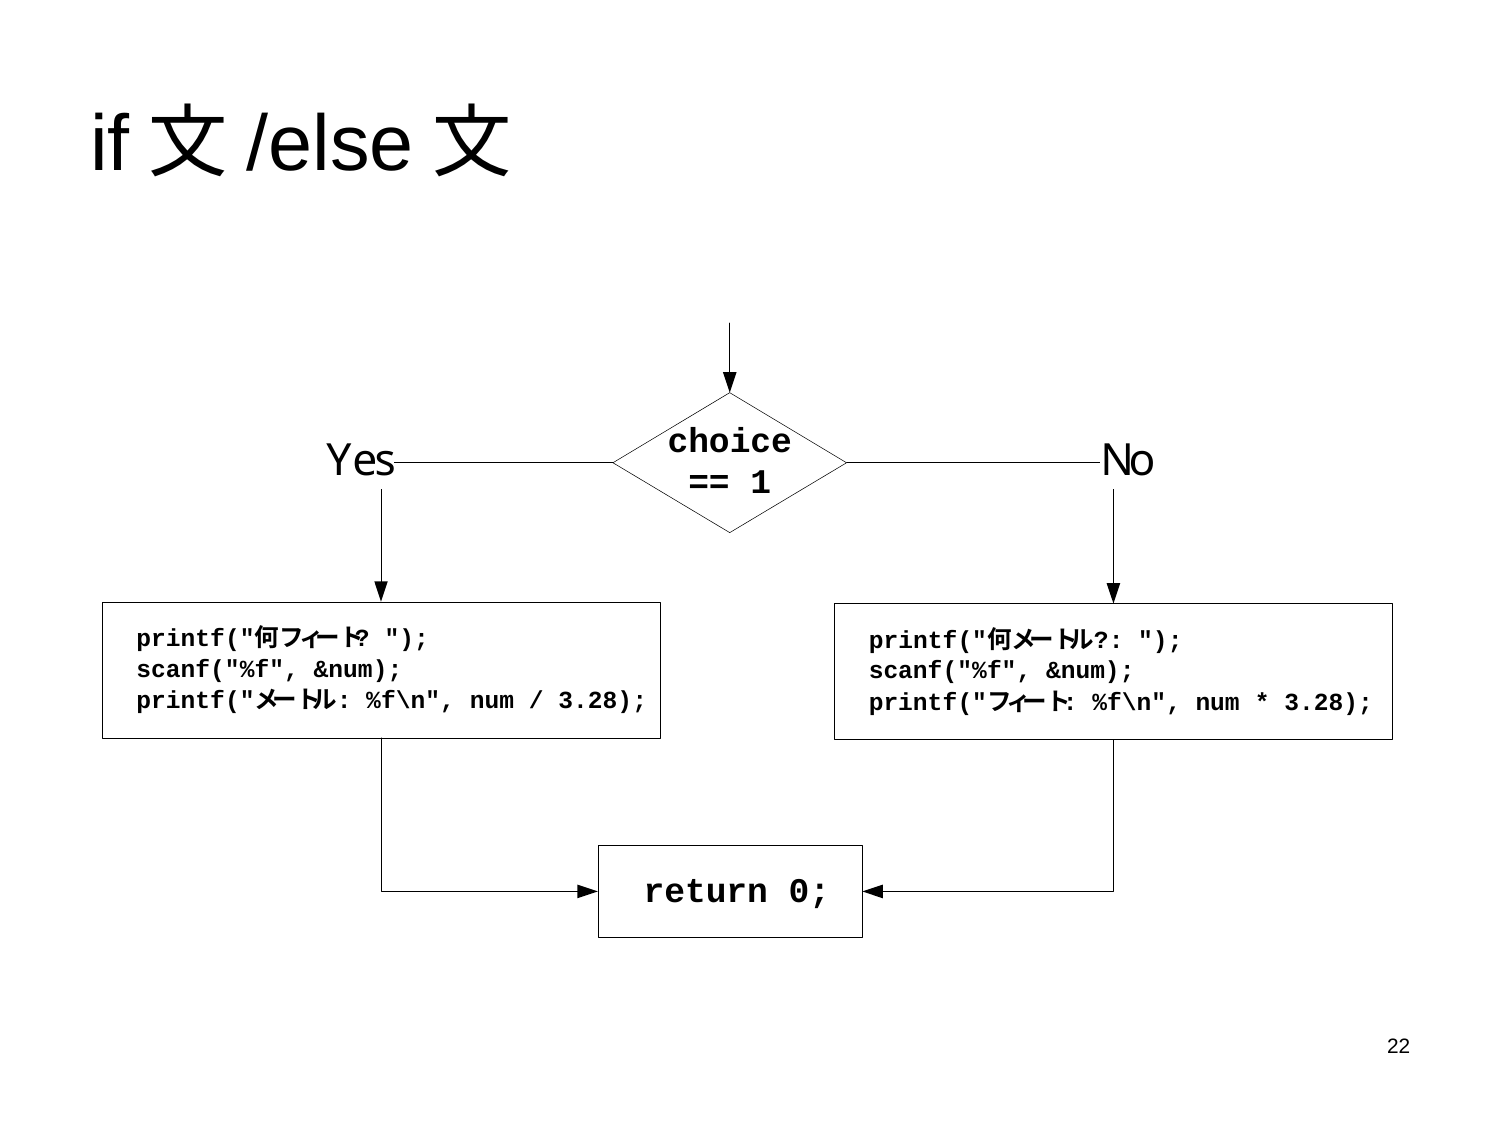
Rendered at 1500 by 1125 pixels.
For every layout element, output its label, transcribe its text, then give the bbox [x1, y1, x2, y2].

title if文/else文 [75, 45, 1425, 233]
picture [98, 319, 1396, 941]
slide_number 22 [1074, 1024, 1426, 1101]
